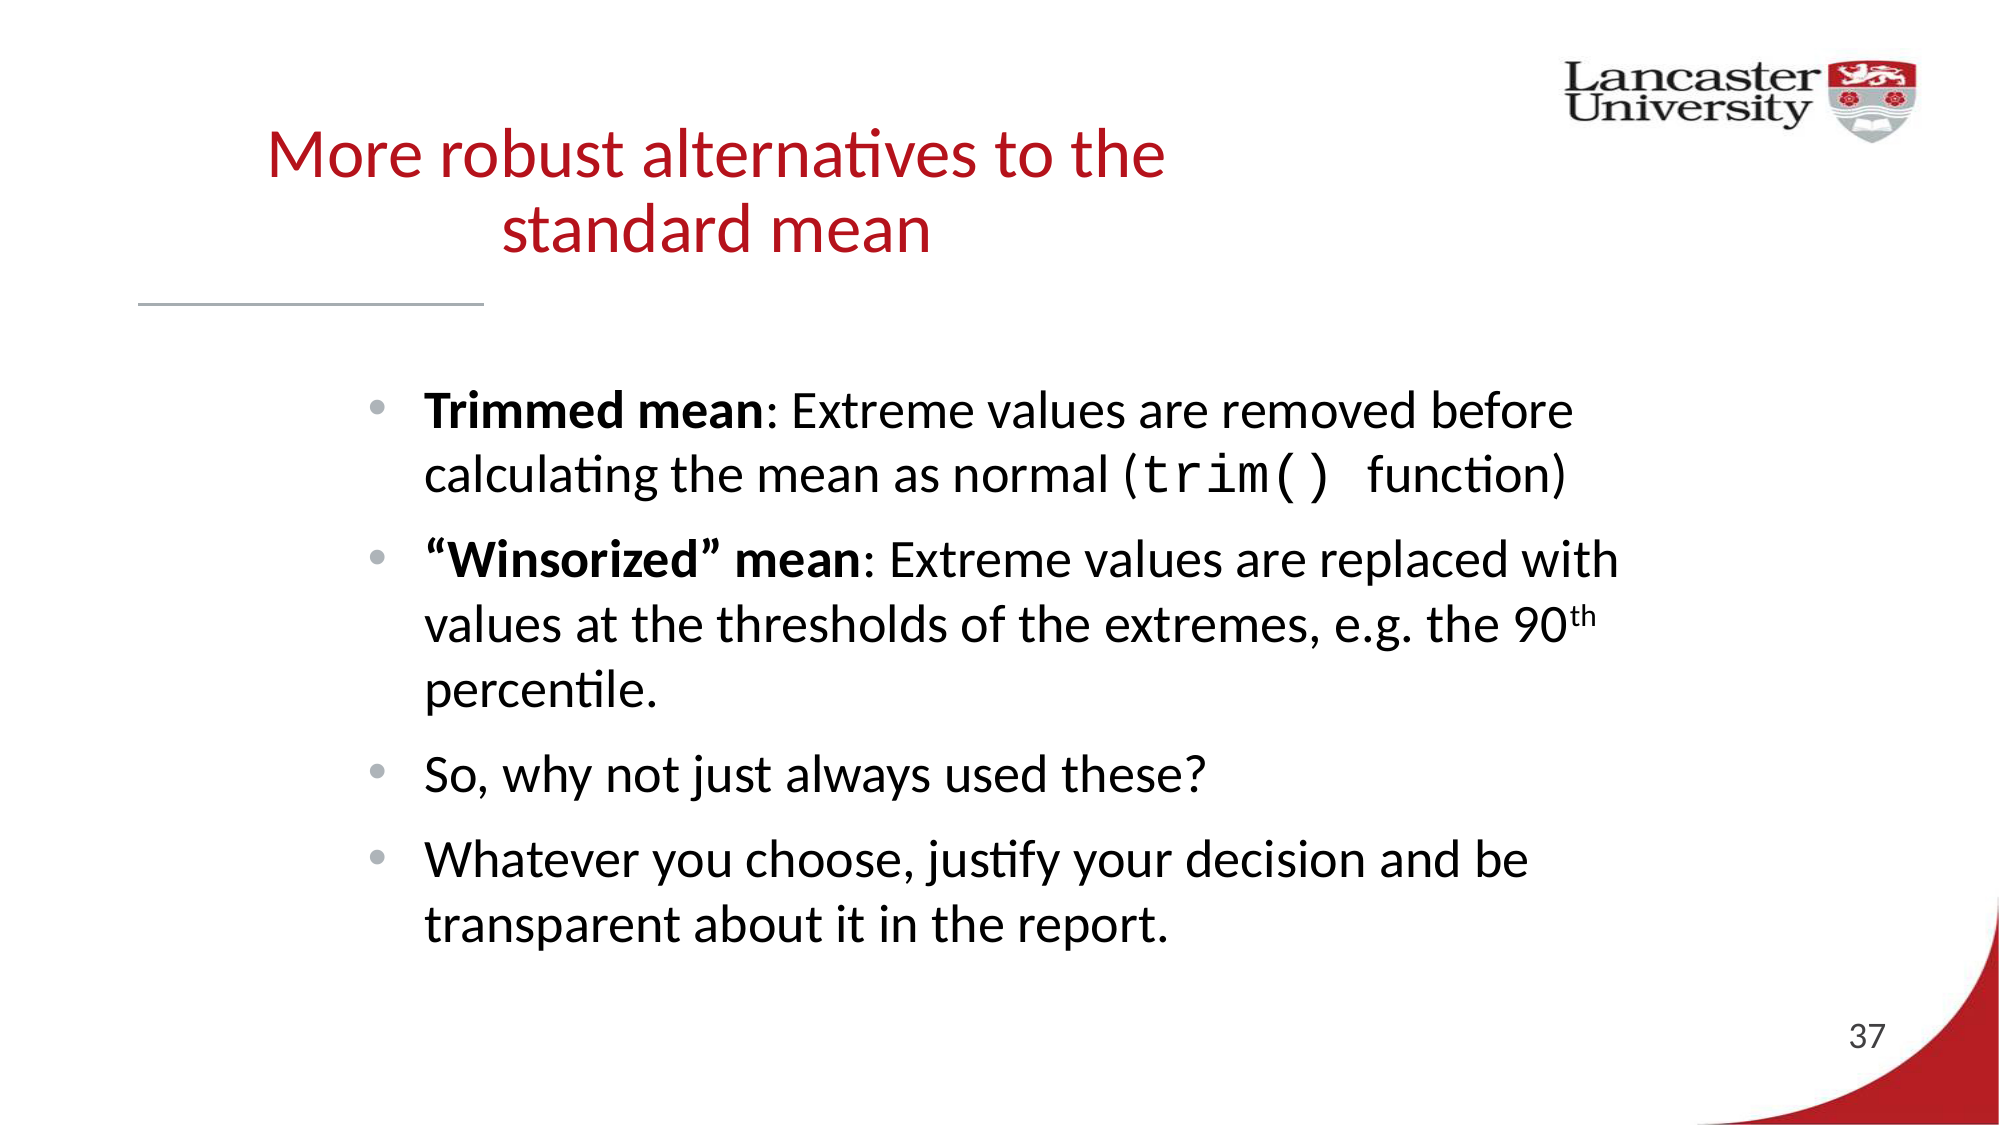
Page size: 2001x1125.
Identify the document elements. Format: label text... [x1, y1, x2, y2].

picture [1, 0, 1999, 1125]
title More robust alternatives to the standard mean [133, 109, 1302, 278]
list Trimmed mean: Extreme values are removed before calculating the mean as normal (trim() function) “Winsorized” mean: Extreme values are replaced with values at the thresholds of the extremes, e.g. the 90th percentile. So, why not just always used these? Whatever you choose, justify your decision and be transparent about it in the report. [353, 366, 1647, 1002]
slide_number 37 [1301, 1003, 1902, 1064]
